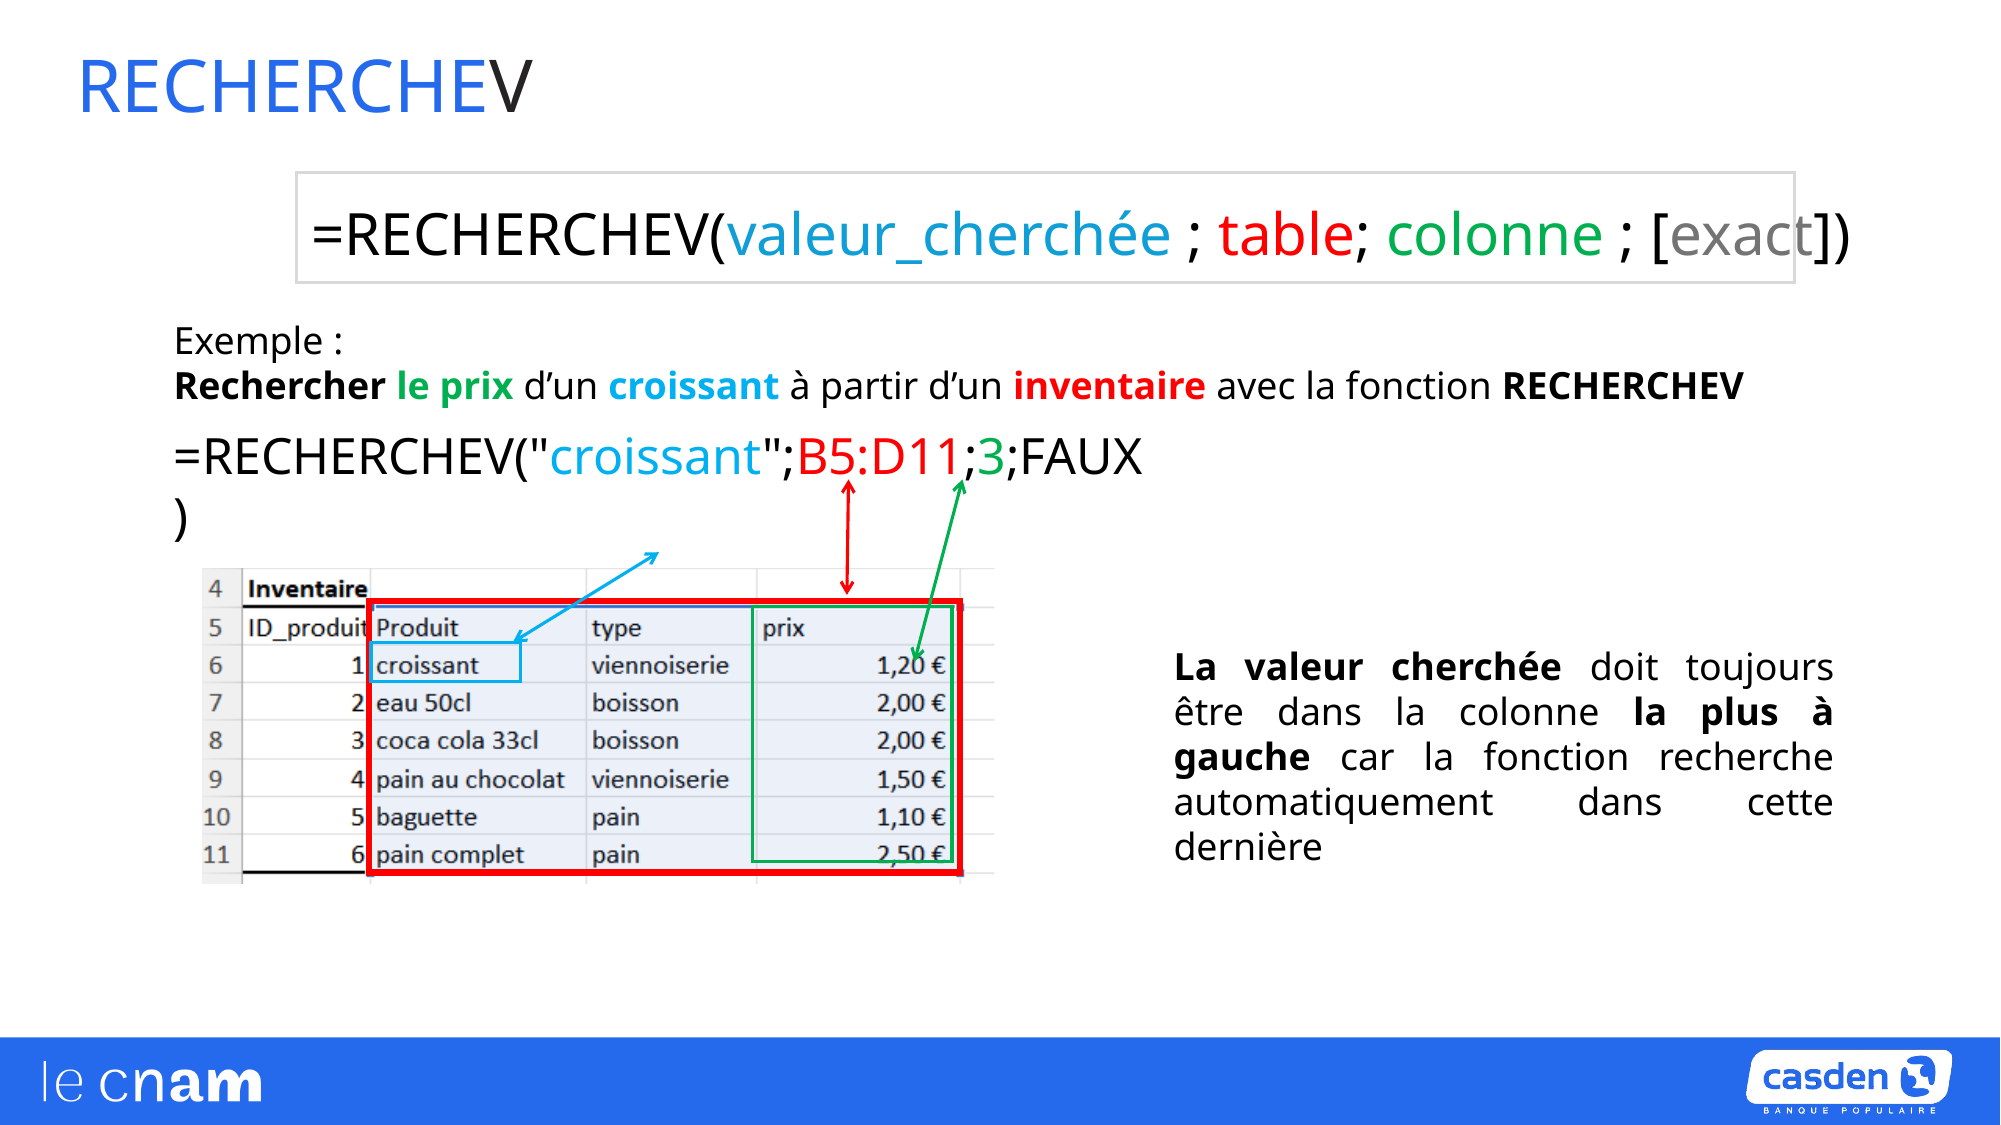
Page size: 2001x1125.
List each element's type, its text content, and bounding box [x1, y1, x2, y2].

text_box RECHERCHEV [61, 41, 1909, 136]
text_box [295, 171, 1796, 284]
text_box [0, 1036, 2000, 1125]
picture [42, 1058, 262, 1104]
picture [201, 568, 995, 884]
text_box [913, 478, 963, 663]
text_box =RECHERCHEV("croissant";B5:D11;3;FAUX) [159, 417, 1159, 553]
picture [374, 645, 518, 679]
list =RECHERCHEV(valeur_cherchée ; table; colonne ; [exact]) [296, 197, 2000, 312]
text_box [846, 478, 850, 596]
text_box Exemple : Rechercher le prix d’un croissant à partir d’un inventaire avec la fonction RECHERCHEV [159, 309, 1768, 415]
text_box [512, 492, 660, 643]
text_box La valeur cherchée doit toujours être dans la colonne la plus à gauche car la fonction recherche automatiquement dans cette dernière [1158, 635, 1850, 876]
picture [1742, 1042, 1958, 1120]
